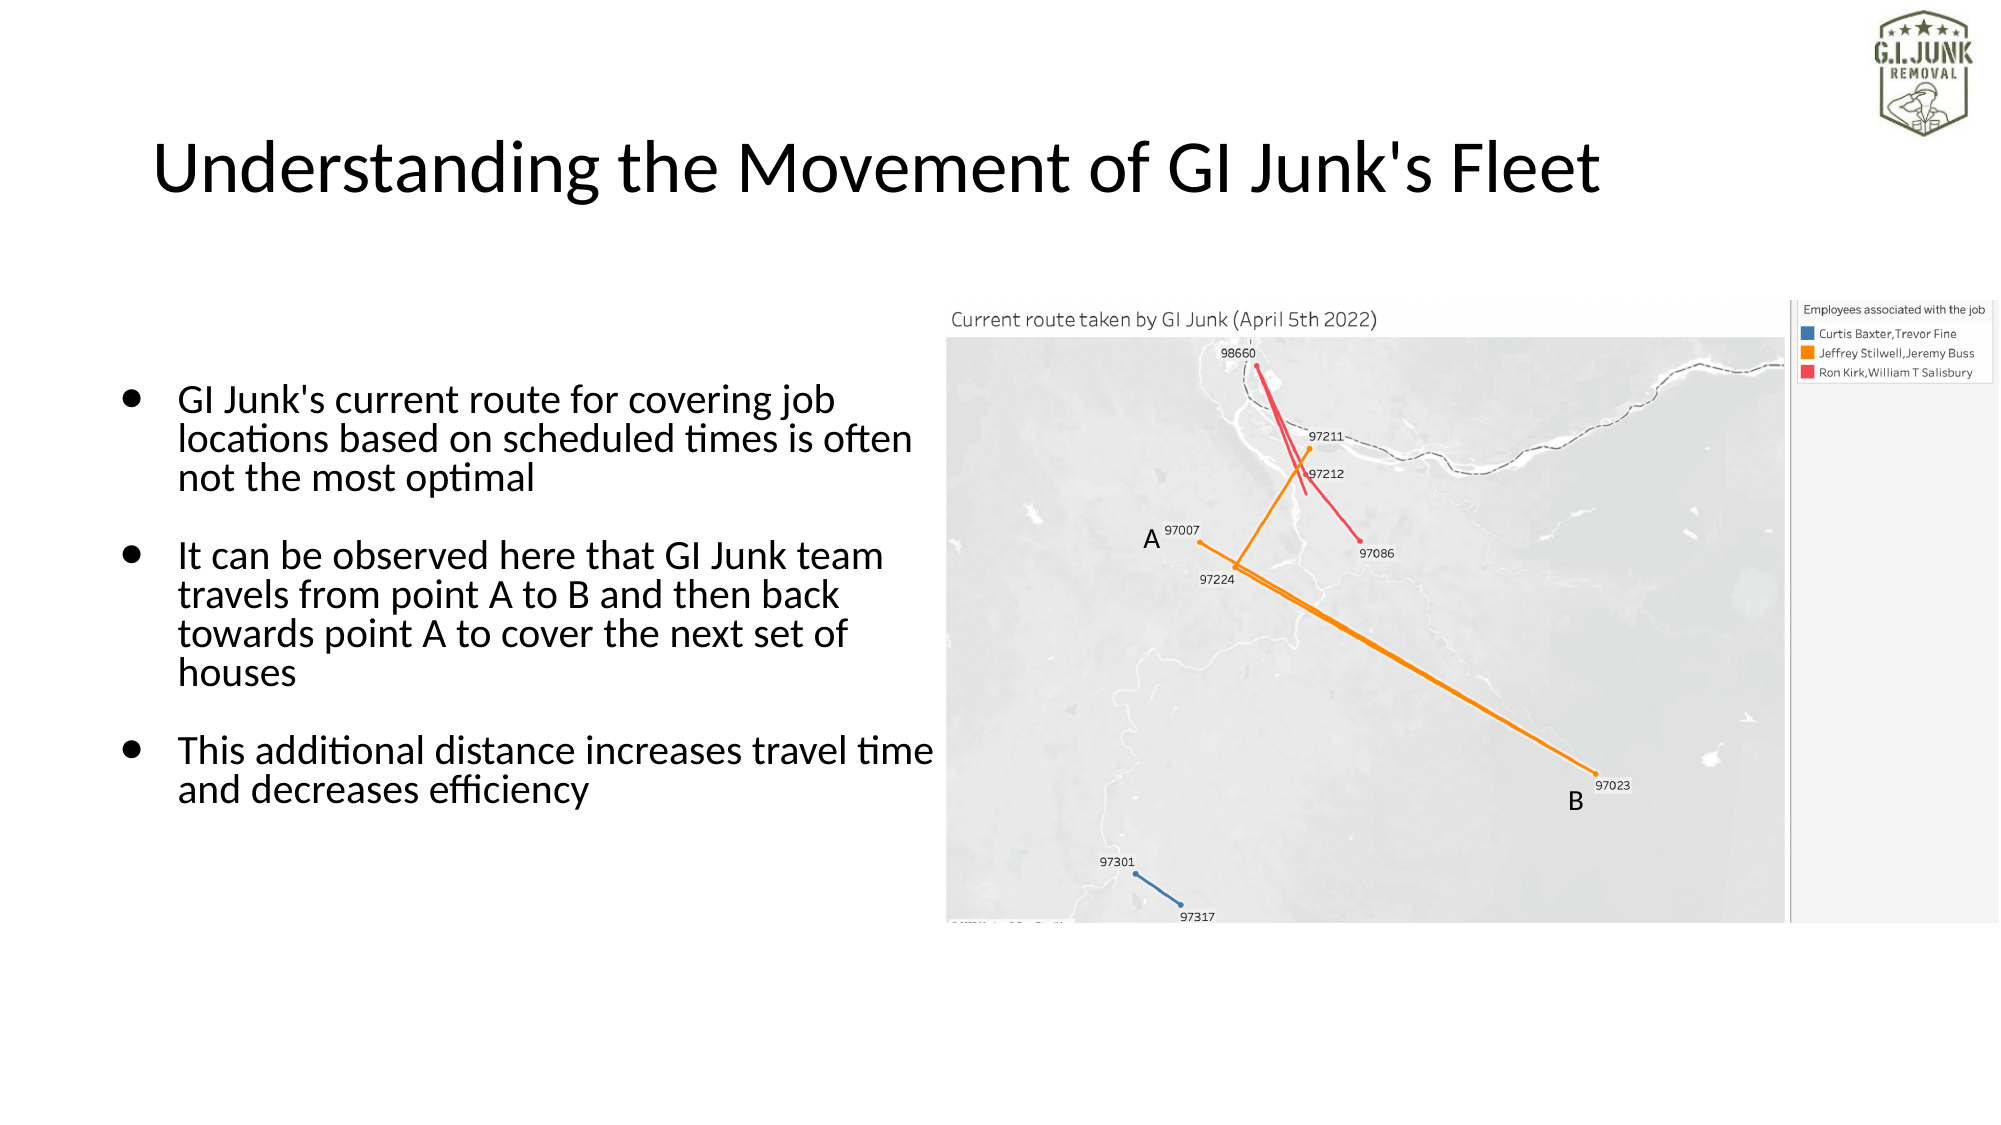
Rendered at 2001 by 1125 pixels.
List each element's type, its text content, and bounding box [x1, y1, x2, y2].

picture [1852, 0, 1996, 145]
list GI Junk's current route for covering job locations based on scheduled times is often not the most optimal It can be observed here that GI Junk team travels from point A to B and then back towards point A to cover the next set of houses This additional distance increases travel time and decreases efficiency [87, 374, 954, 1089]
picture [942, 299, 1999, 924]
title Understanding the Movement of GI Junk's Fleet [137, 59, 1863, 278]
